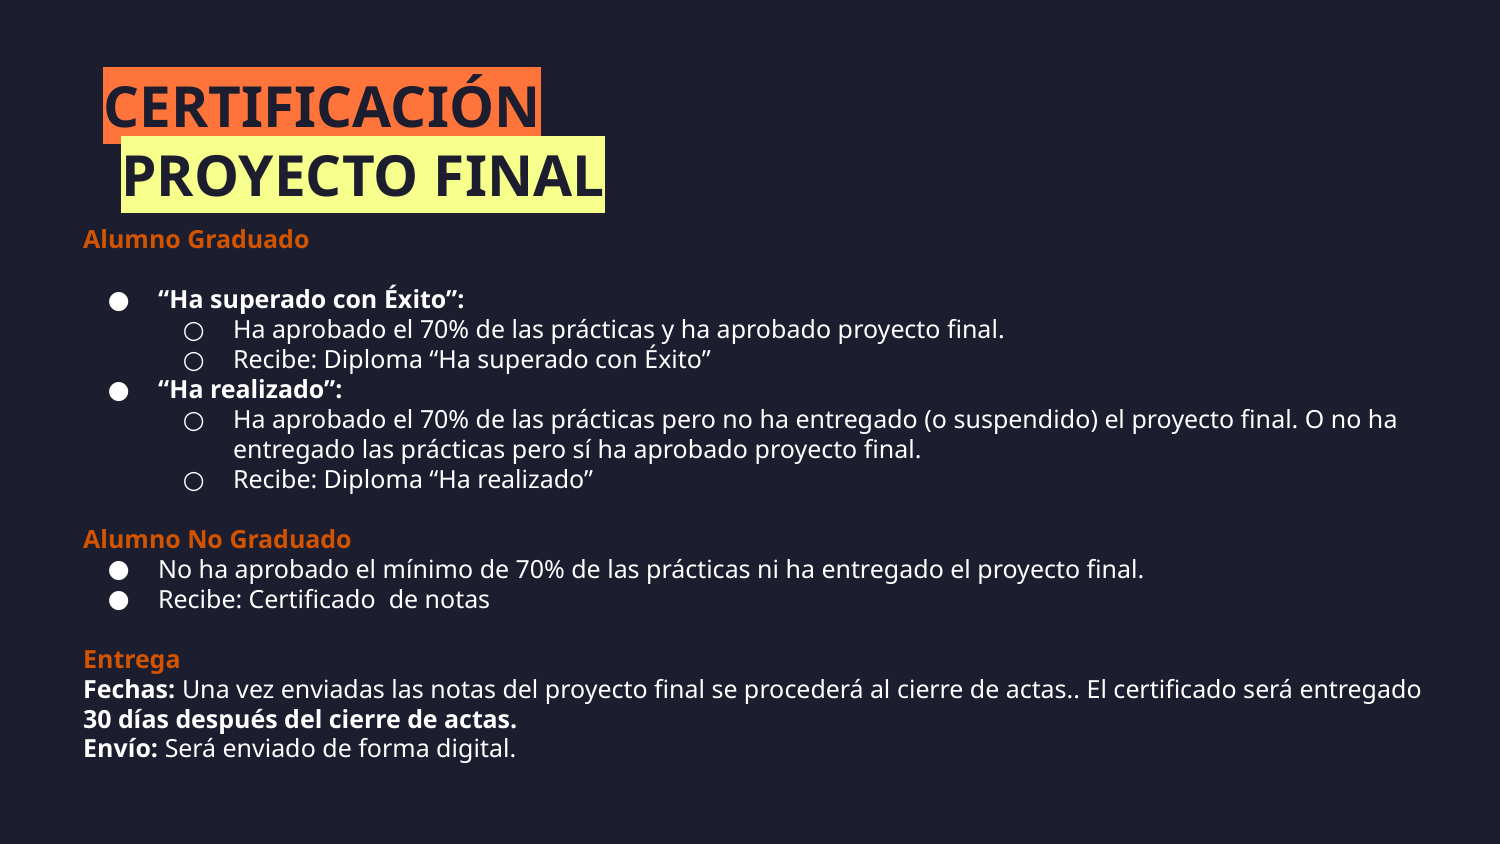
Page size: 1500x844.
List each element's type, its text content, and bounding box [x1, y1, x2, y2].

title CERTIFICACIÓN [88, 55, 1016, 150]
title PROYECTO FINAL [105, 124, 1096, 208]
text_box Alumno Graduado “Ha superado con Éxito”: Ha aprobado el 70% de las prácticas y ha aprobado proyecto final. Recibe: Diploma “Ha superado con Éxito” “Ha realizado”: Ha aprobado el 70% de las prácticas pero no ha entregado (o suspendido) el proyecto final. O no ha entregado las prácticas pero sí ha aprobado proyecto final. Recibe: Diploma “Ha realizado” Alumno No Graduado No ha aprobado el mínimo de 70% de las prácticas ni ha entregado el proyecto final. Recibe: Certificado de notas Entrega Fechas: Una vez enviadas las notas del proyecto final se procederá al cierre de actas.. El certificado será entregado 30 días después del cierre de actas. Envío: Será enviado de forma digital. [68, 208, 1466, 806]
